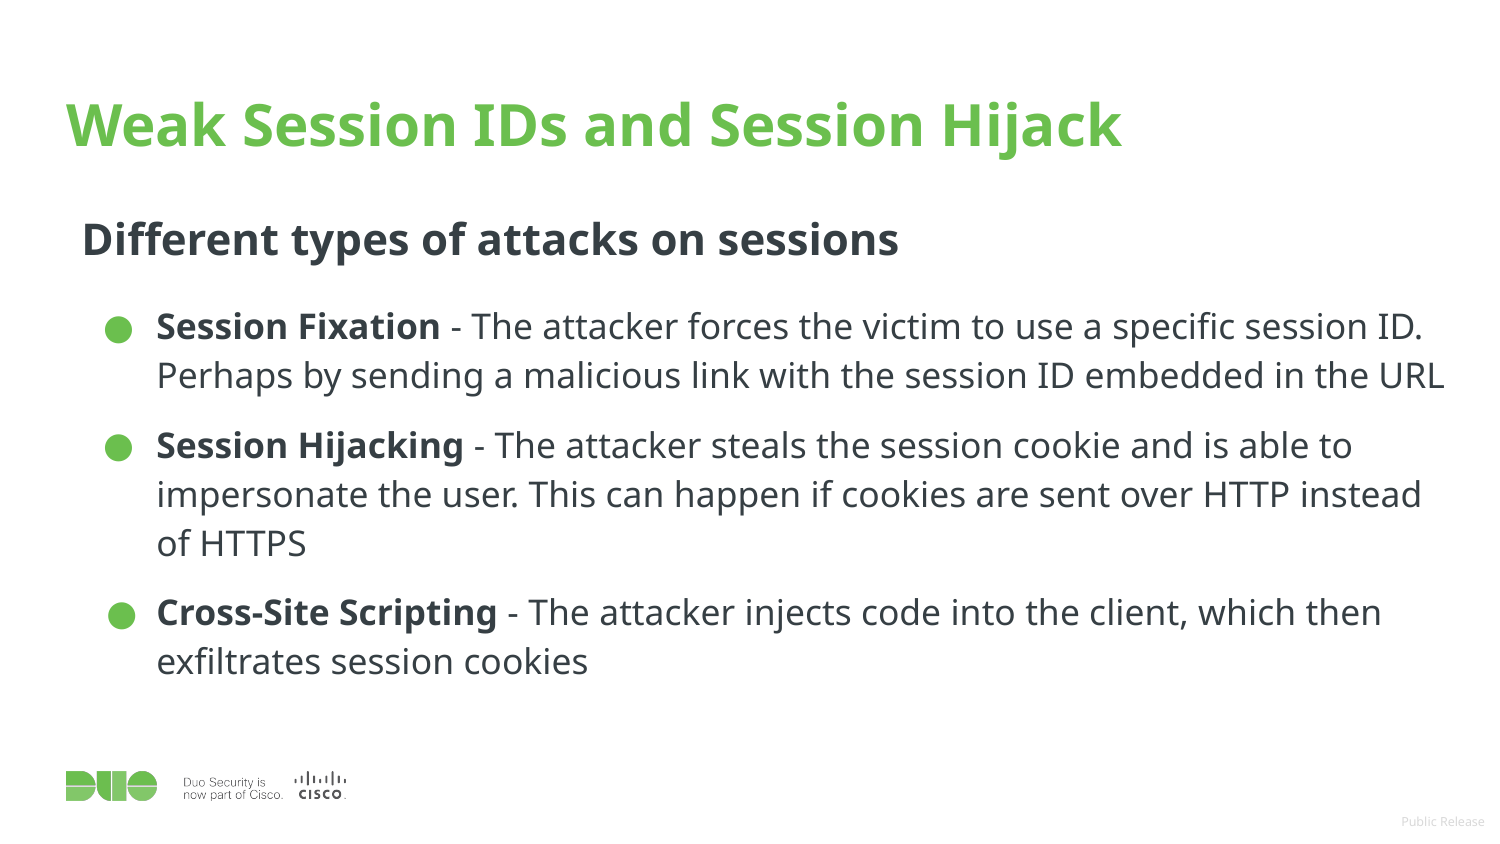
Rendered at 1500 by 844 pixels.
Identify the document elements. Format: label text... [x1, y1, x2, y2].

picture [66, 771, 157, 801]
list Different types of attacks on sessions Session Fixation - The attacker forces the victim to use a specific session ID. Perhaps by sending a malicious link with the session ID embedded in the URL Session Hijacking - The attacker steals the session cookie and is able to impersonate the user. This can happen if cookies are sent over HTTP instead of HTTPS Cross-Site Scripting - The attacker injects code into the client, which then exfiltrates session cookies [66, 189, 1465, 728]
title Weak Session IDs and Session Hijack [51, 72, 1449, 167]
picture [184, 771, 346, 801]
